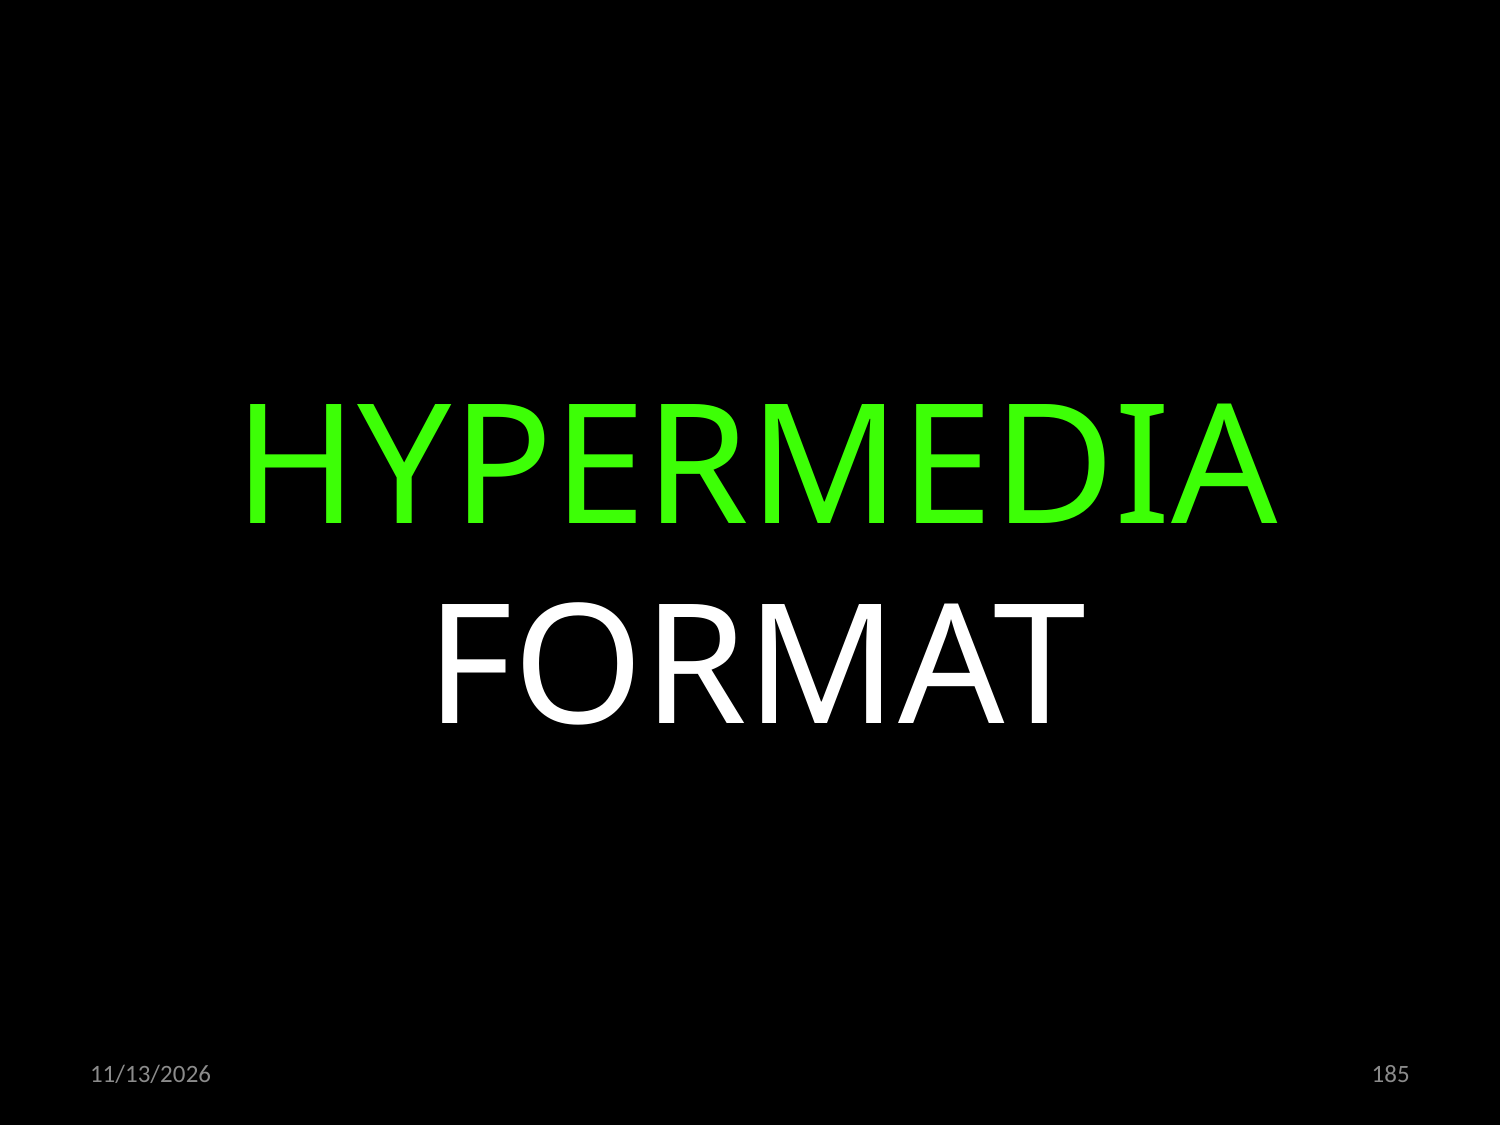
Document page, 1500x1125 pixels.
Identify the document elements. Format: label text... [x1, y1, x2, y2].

text_box HYPERMEDIA FORMAT [54, 348, 1459, 451]
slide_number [75, 1042, 425, 1103]
slide_number 185 [1074, 1042, 1425, 1103]
